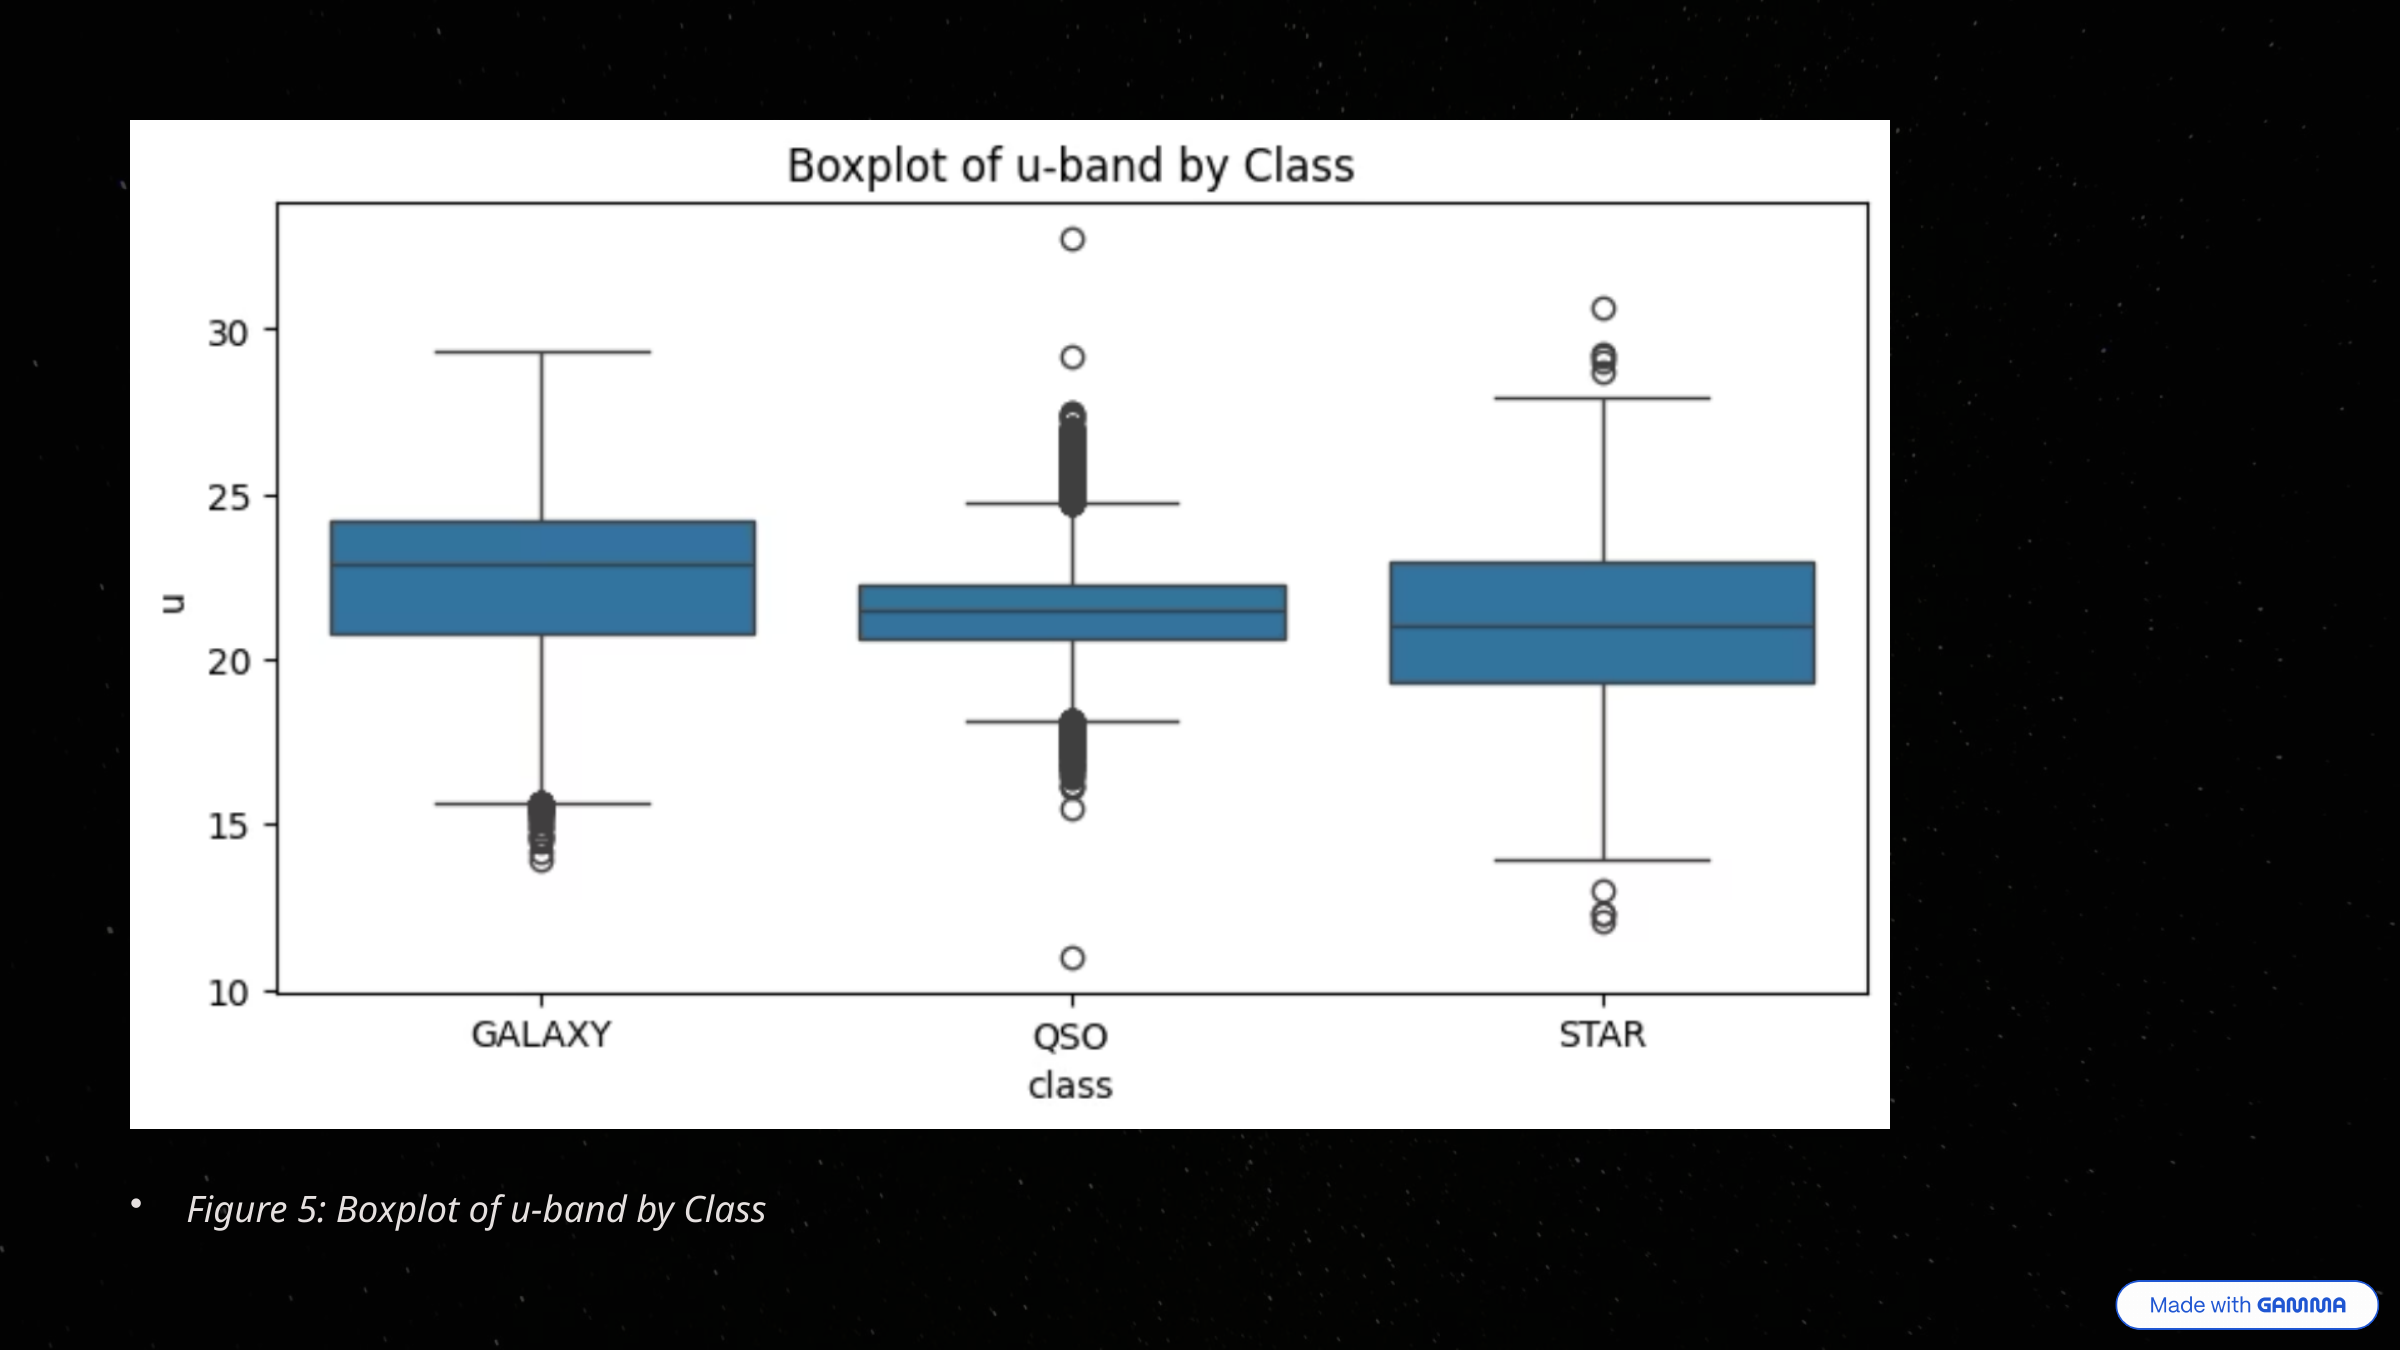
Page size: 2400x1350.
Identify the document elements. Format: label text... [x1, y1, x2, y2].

picture [0, 0, 2400, 1350]
text_box Figure 5: Boxplot of u-band by Class [130, 1170, 2270, 1230]
